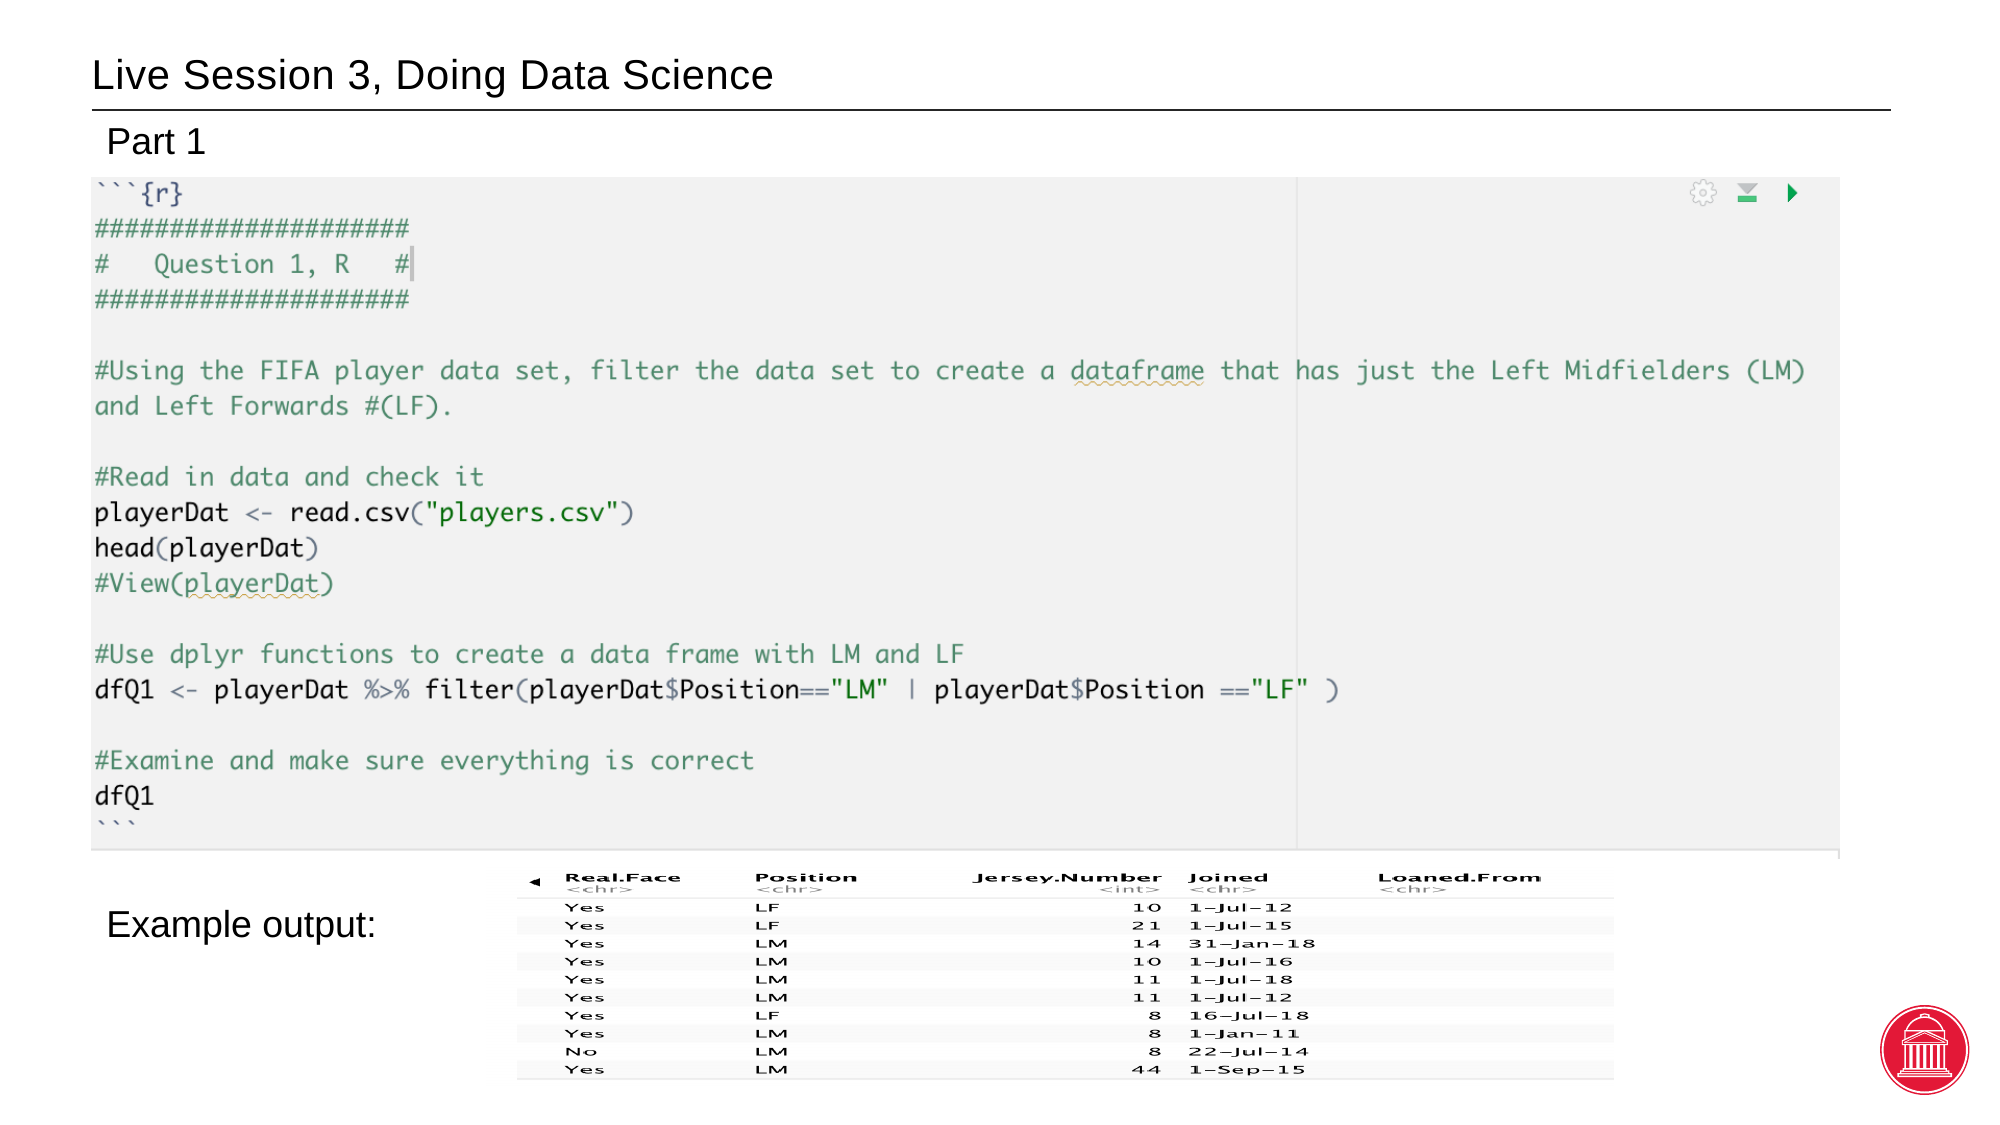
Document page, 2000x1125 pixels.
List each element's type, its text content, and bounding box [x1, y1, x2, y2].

title Live Session 3, Doing Data Science [91, 42, 1892, 110]
picture [91, 177, 1840, 859]
text_box Part 1 [91, 109, 377, 170]
text_box Example output: [91, 892, 486, 952]
picture [486, 865, 1614, 1087]
